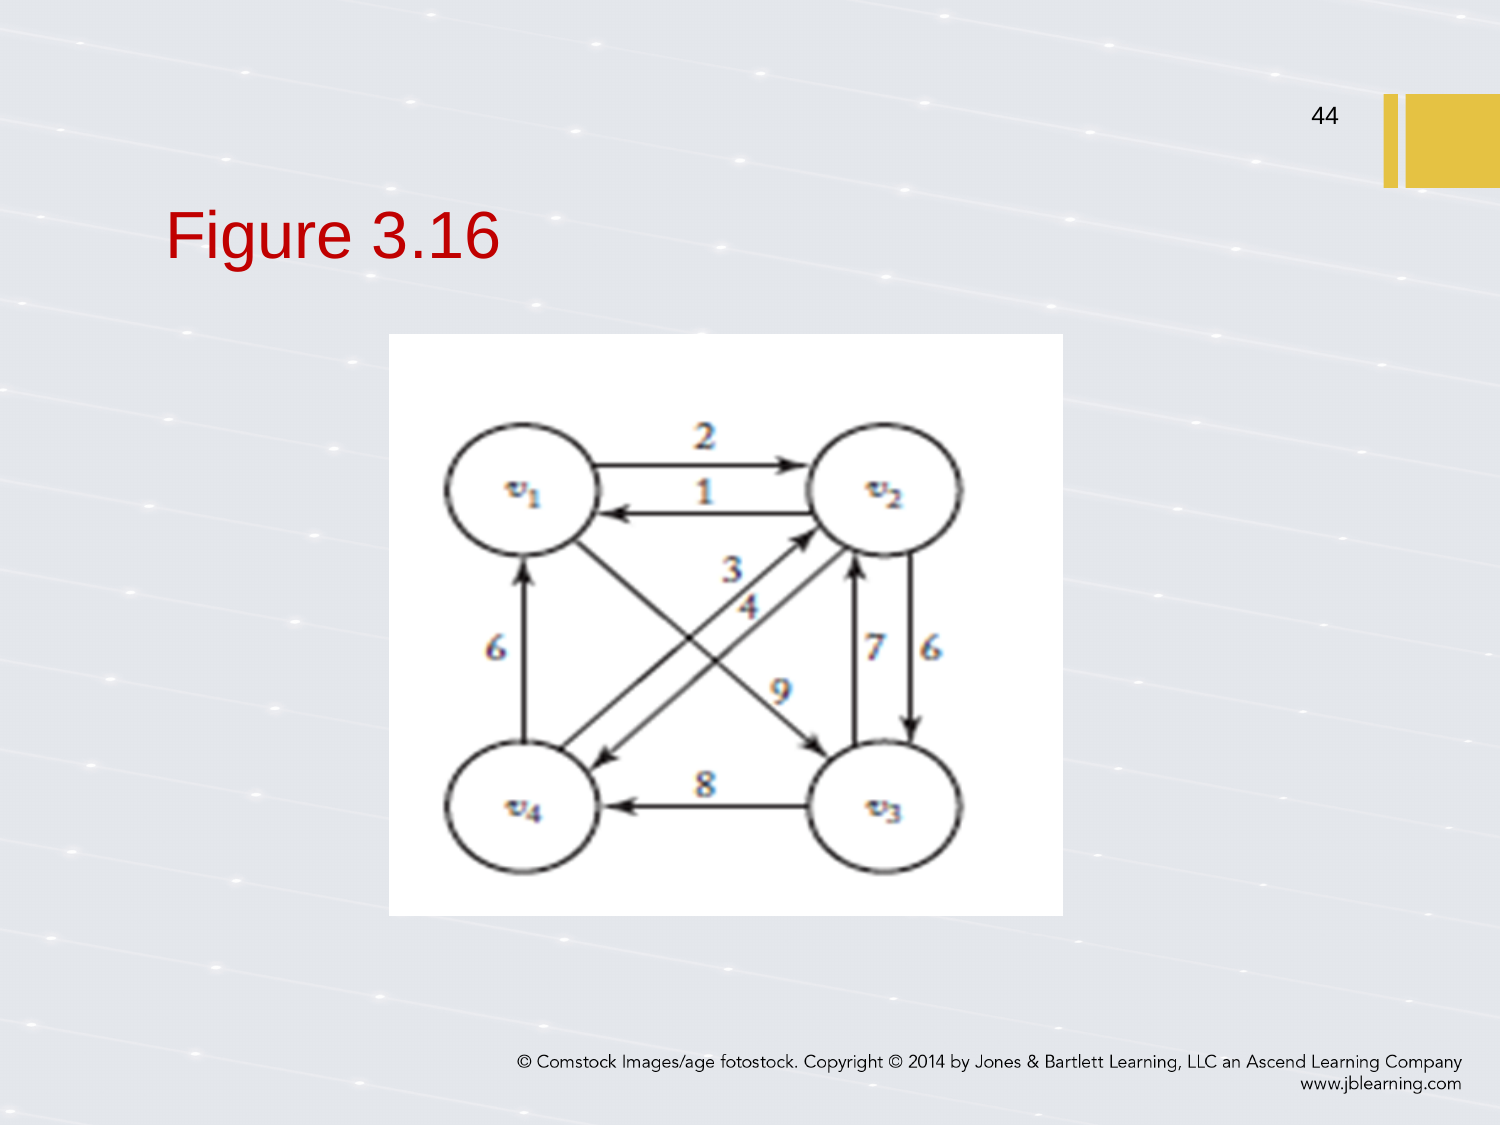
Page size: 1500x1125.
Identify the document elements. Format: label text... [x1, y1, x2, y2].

picture [0, 0, 1500, 1125]
slide_number 44 [1199, 90, 1355, 140]
title Figure 3.16 [150, 89, 1350, 280]
